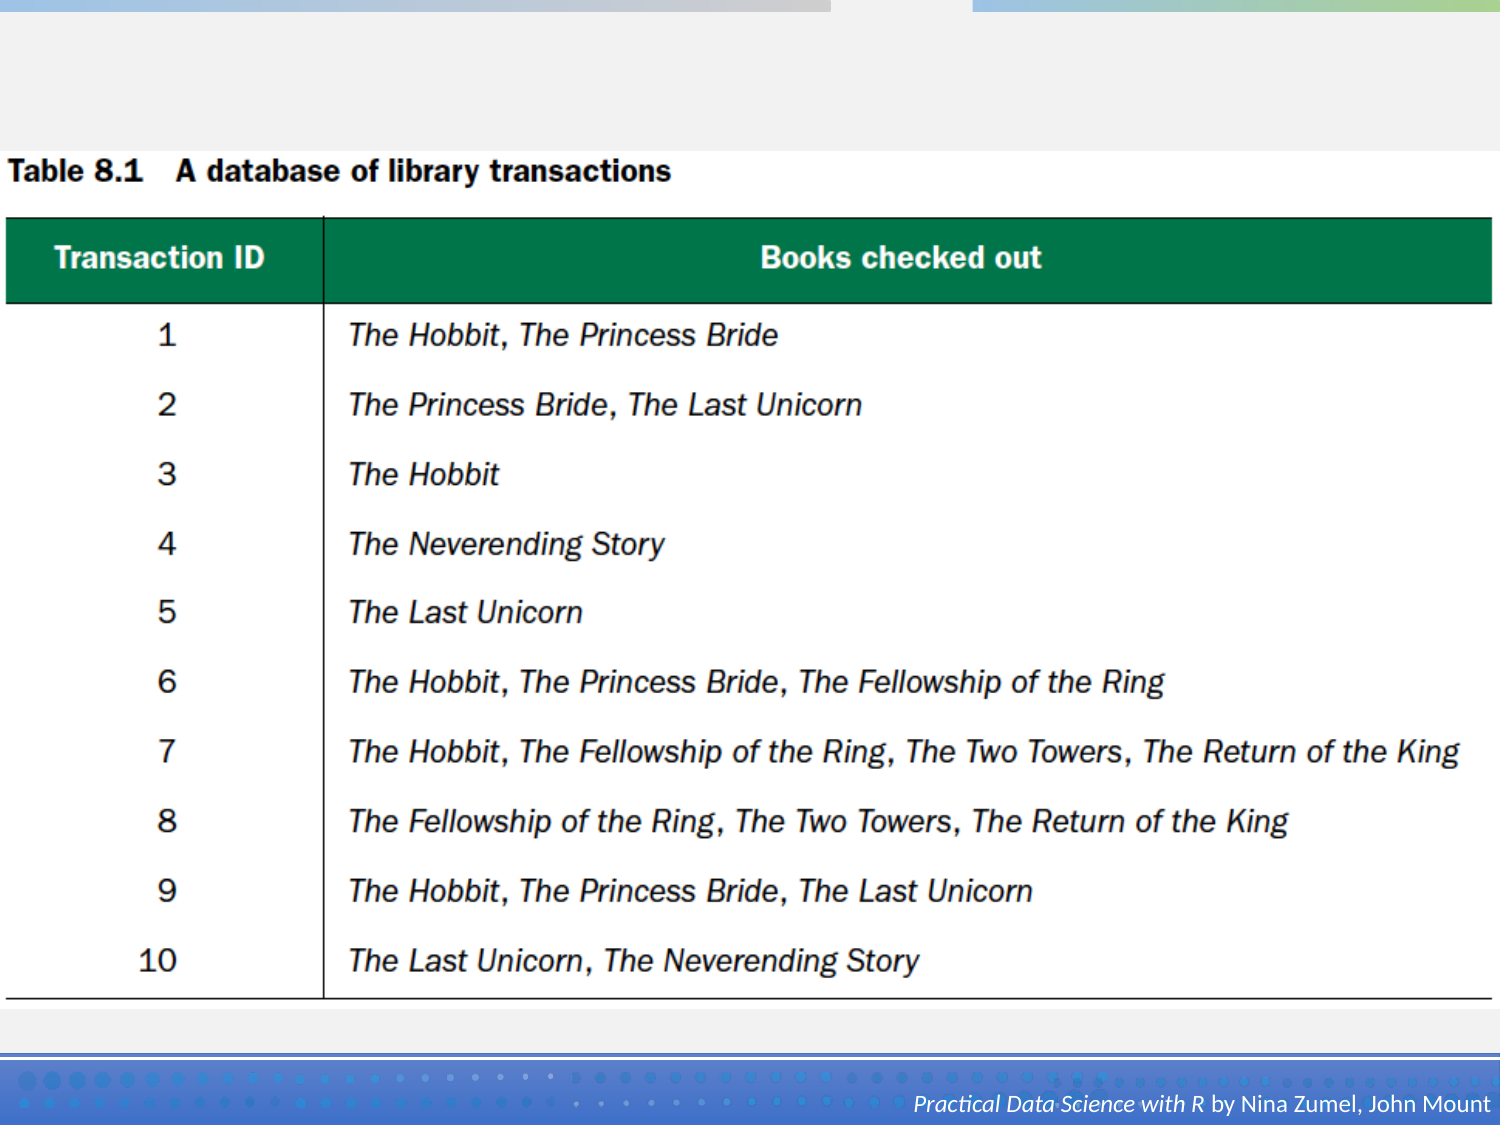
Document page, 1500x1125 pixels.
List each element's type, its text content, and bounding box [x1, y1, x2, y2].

text_box Practical Data Science with R by Nina Zumel, John Mount [898, 1079, 1500, 1125]
picture [0, 151, 1500, 1009]
